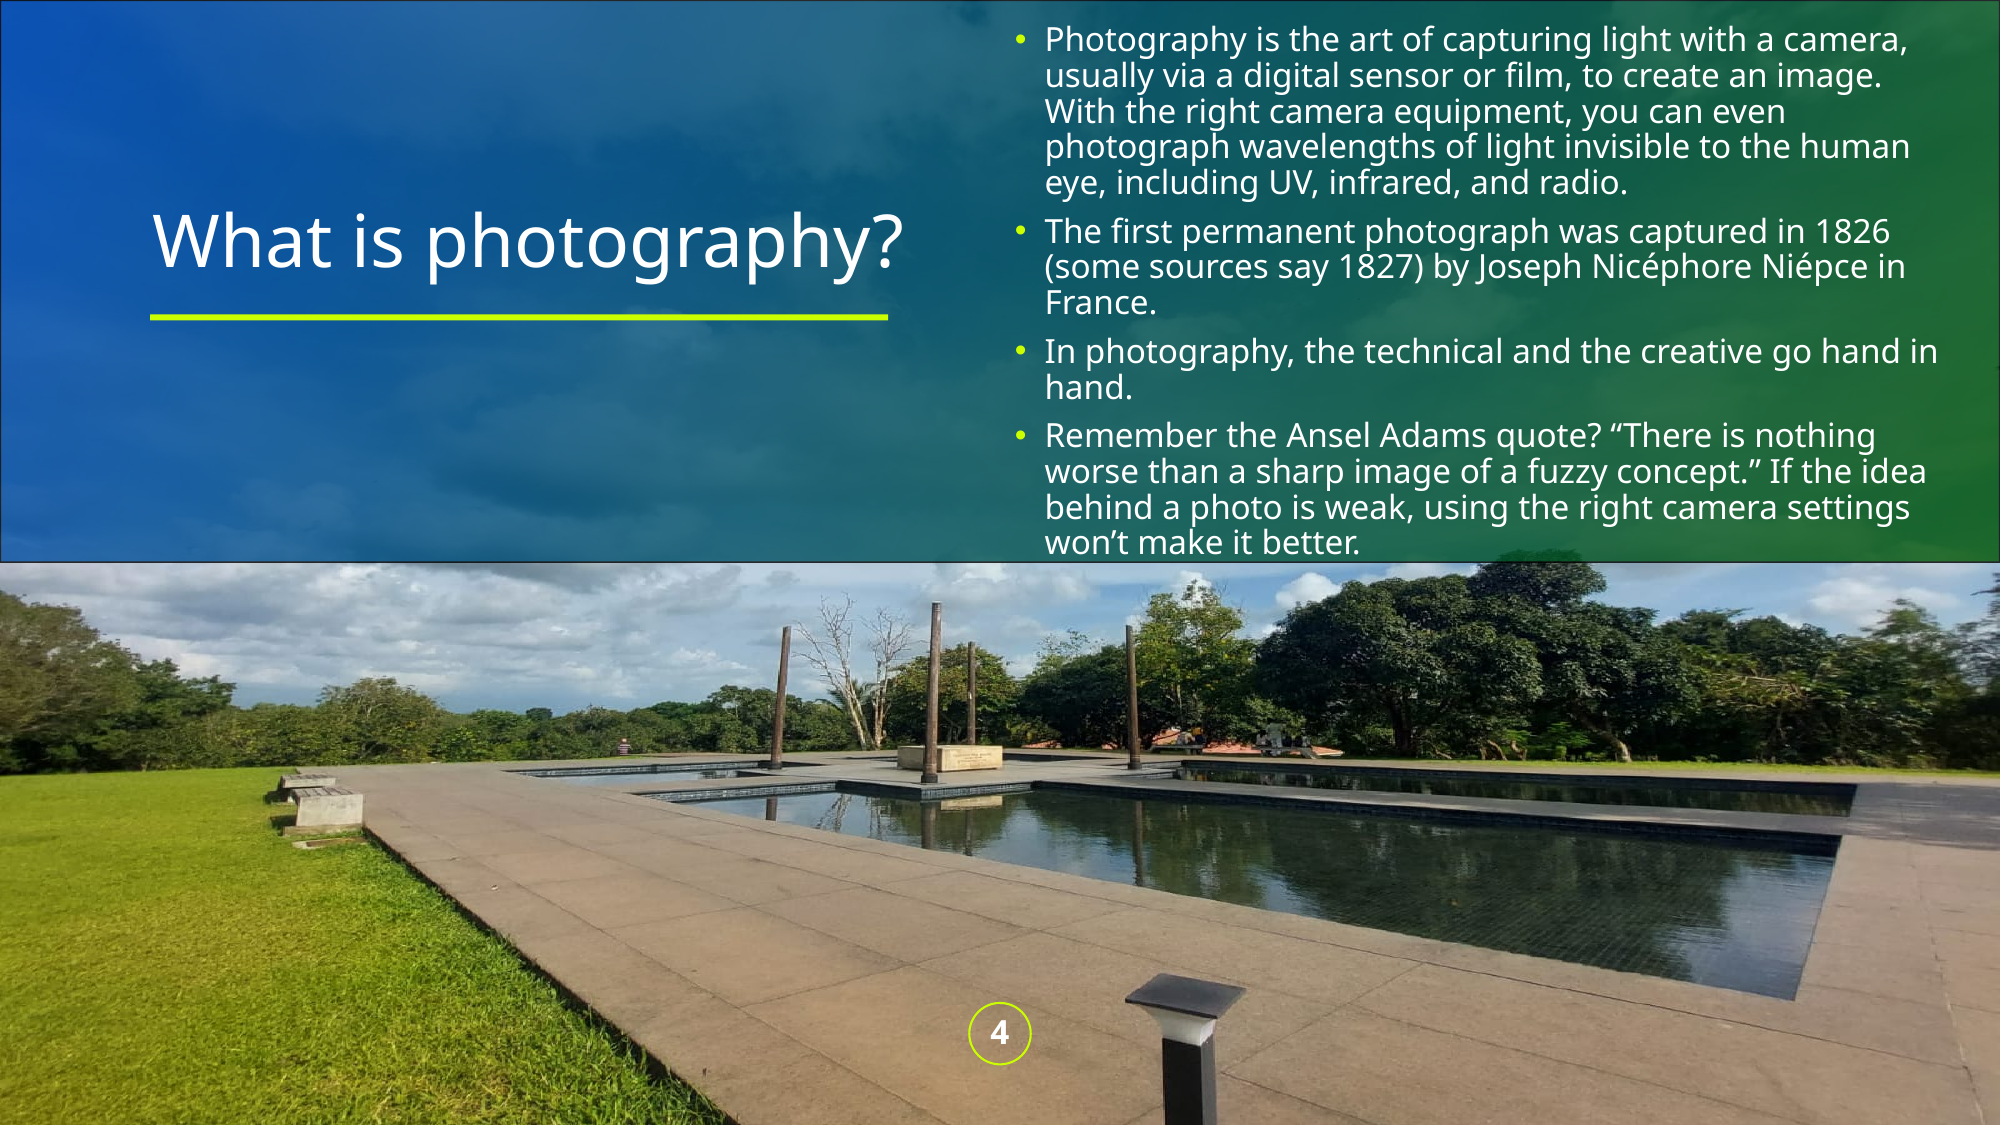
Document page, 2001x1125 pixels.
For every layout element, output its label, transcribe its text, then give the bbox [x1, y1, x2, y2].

list Photography is the art of capturing light with a camera, usually via a digital sensor or film, to create an image. With the right camera equipment, you can even photograph wavelengths of light invisible to the human eye, including UV, infrared, and radio. The first permanent photograph was captured in 1826 (some sources say 1827) by Joseph Nicéphore Niépce in France. In photography, the technical and the creative go hand in hand. Remember the Ansel Adams quote? “There is nothing worse than a sharp image of a fuzzy concept.” If the idea behind a photo is weak, using the right camera settings won’t make it better. [999, 15, 1963, 934]
slide_number 4 [954, 1003, 1045, 1064]
picture [0, 0, 2000, 1125]
title What is photography? [138, 179, 999, 308]
